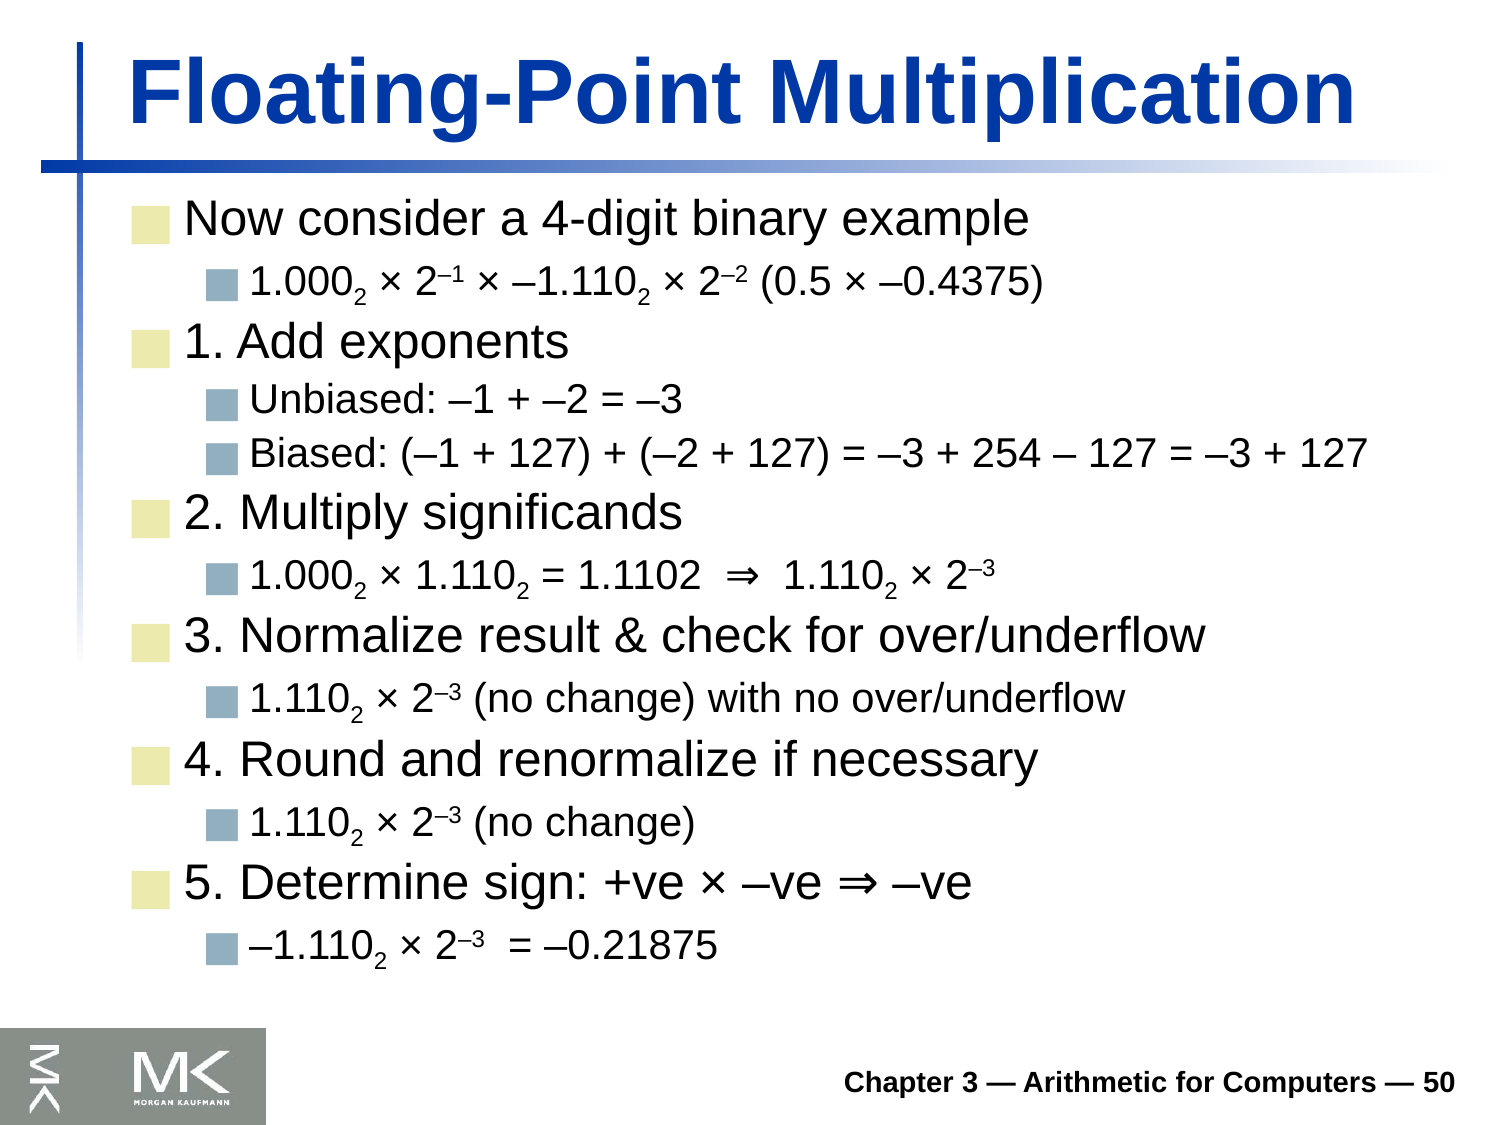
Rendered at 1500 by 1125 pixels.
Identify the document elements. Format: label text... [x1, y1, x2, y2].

title Floating-Point Multiplication [112, 0, 1468, 149]
text_box Chapter 3 — Arithmetic for Computers — ‹#› [277, 1046, 1471, 1106]
picture [0, 1028, 266, 1125]
list Now consider a 4-digit binary example 1.0002 × 2–1 × –1.1102 × 2–2 (0.5 × –0.4375) 1. Add exponents Unbiased: –1 + –2 = –3 Biased: (–1 + 127) + (–2 + 127) = –3 + 254 – 127 = –3 + 127 2. Multiply significands 1.0002 × 1.1102 = 1.1102 ⇒ 1.1102 × 2–3 3. Normalize result & check for over/underflow 1.1102 × 2–3 (no change) with no over/underflow 4. Round and renormalize if necessary 1.1102 × 2–3 (no change) 5. Determine sign: +ve × –ve ⇒ –ve –1.1102 × 2–3 = –0.21875 [112, 184, 1469, 1024]
